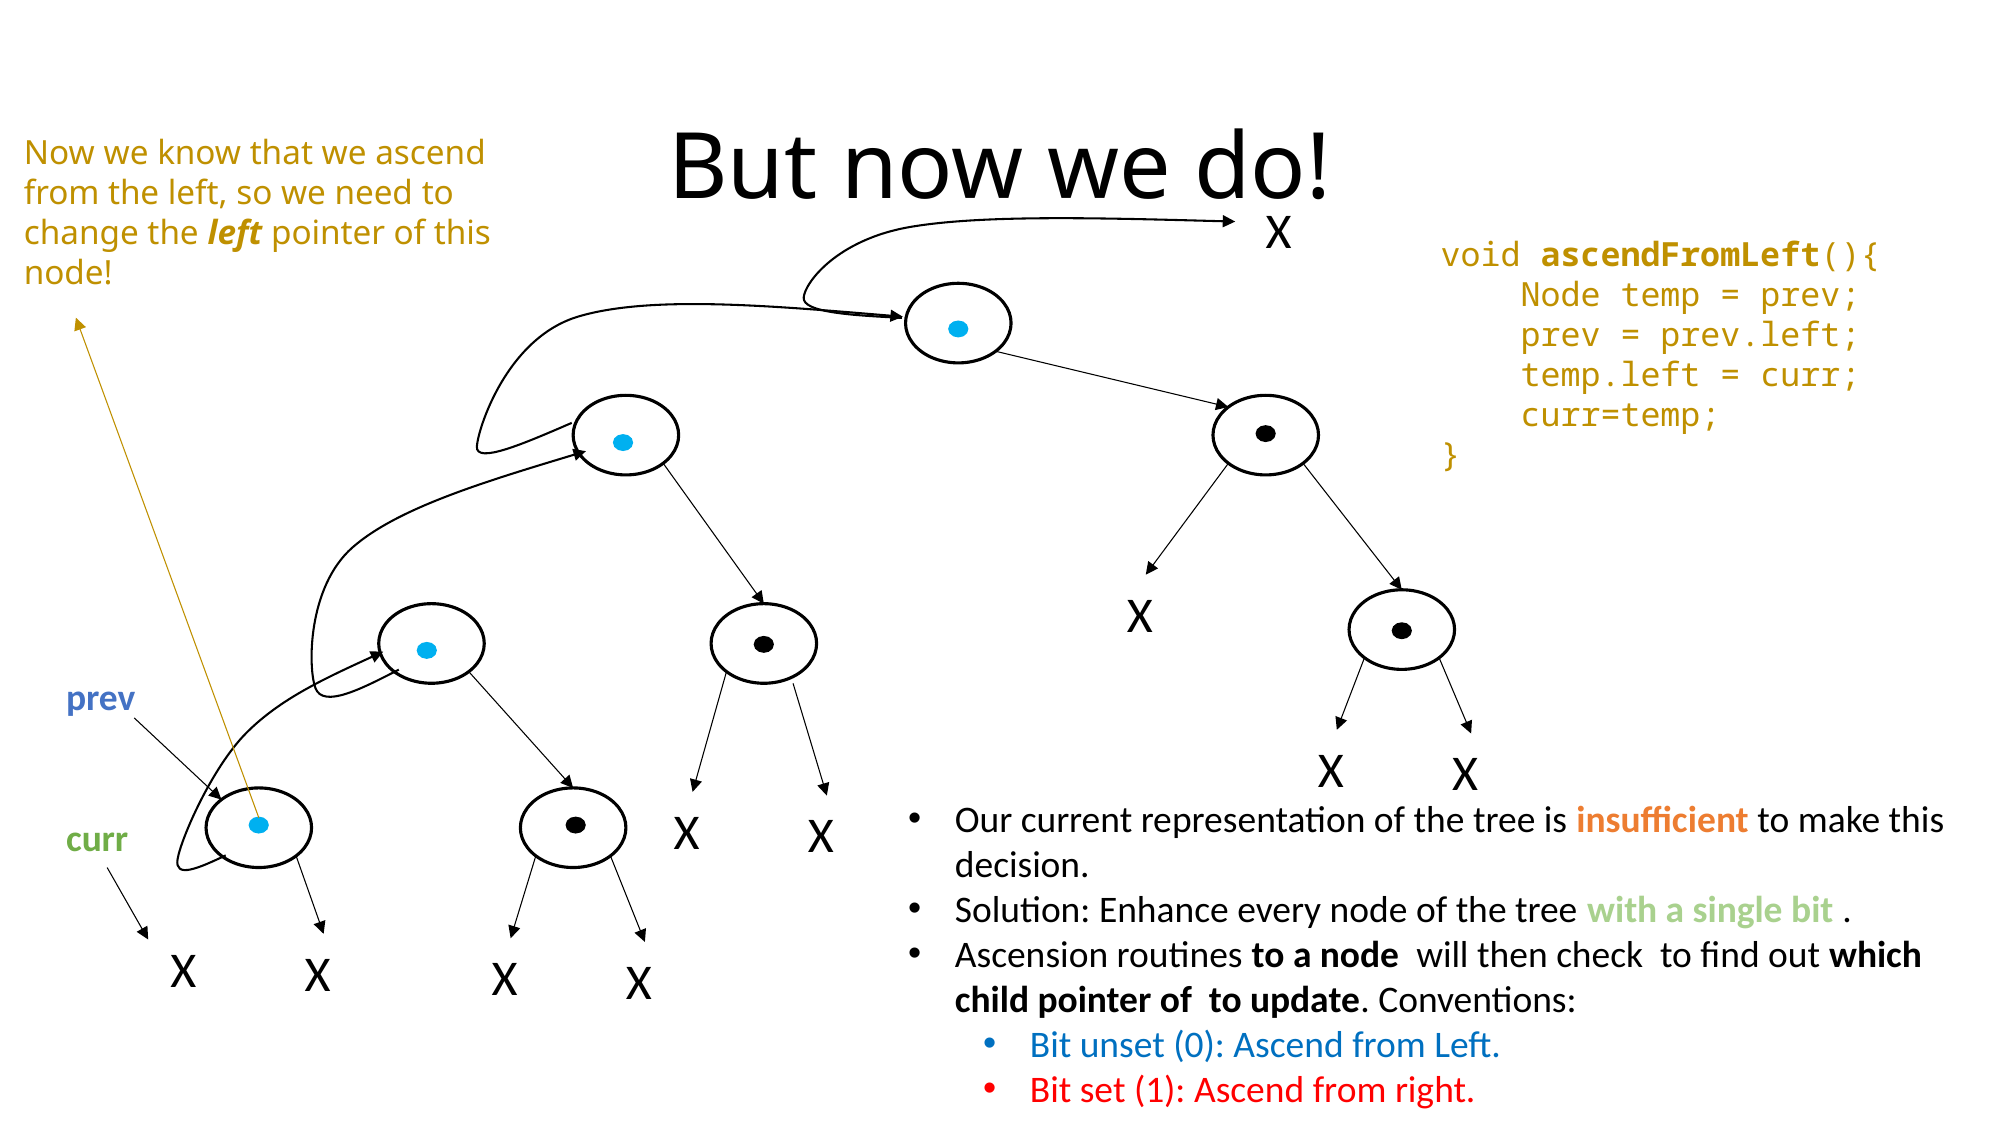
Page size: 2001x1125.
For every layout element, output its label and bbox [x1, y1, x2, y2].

text_box [9, 124, 509, 299]
text_box [51, 215, 1505, 1017]
text_box [1250, 190, 1319, 266]
text_box [155, 930, 224, 1005]
text_box [1425, 225, 1926, 520]
title [137, 59, 1863, 278]
text_box [792, 683, 861, 871]
